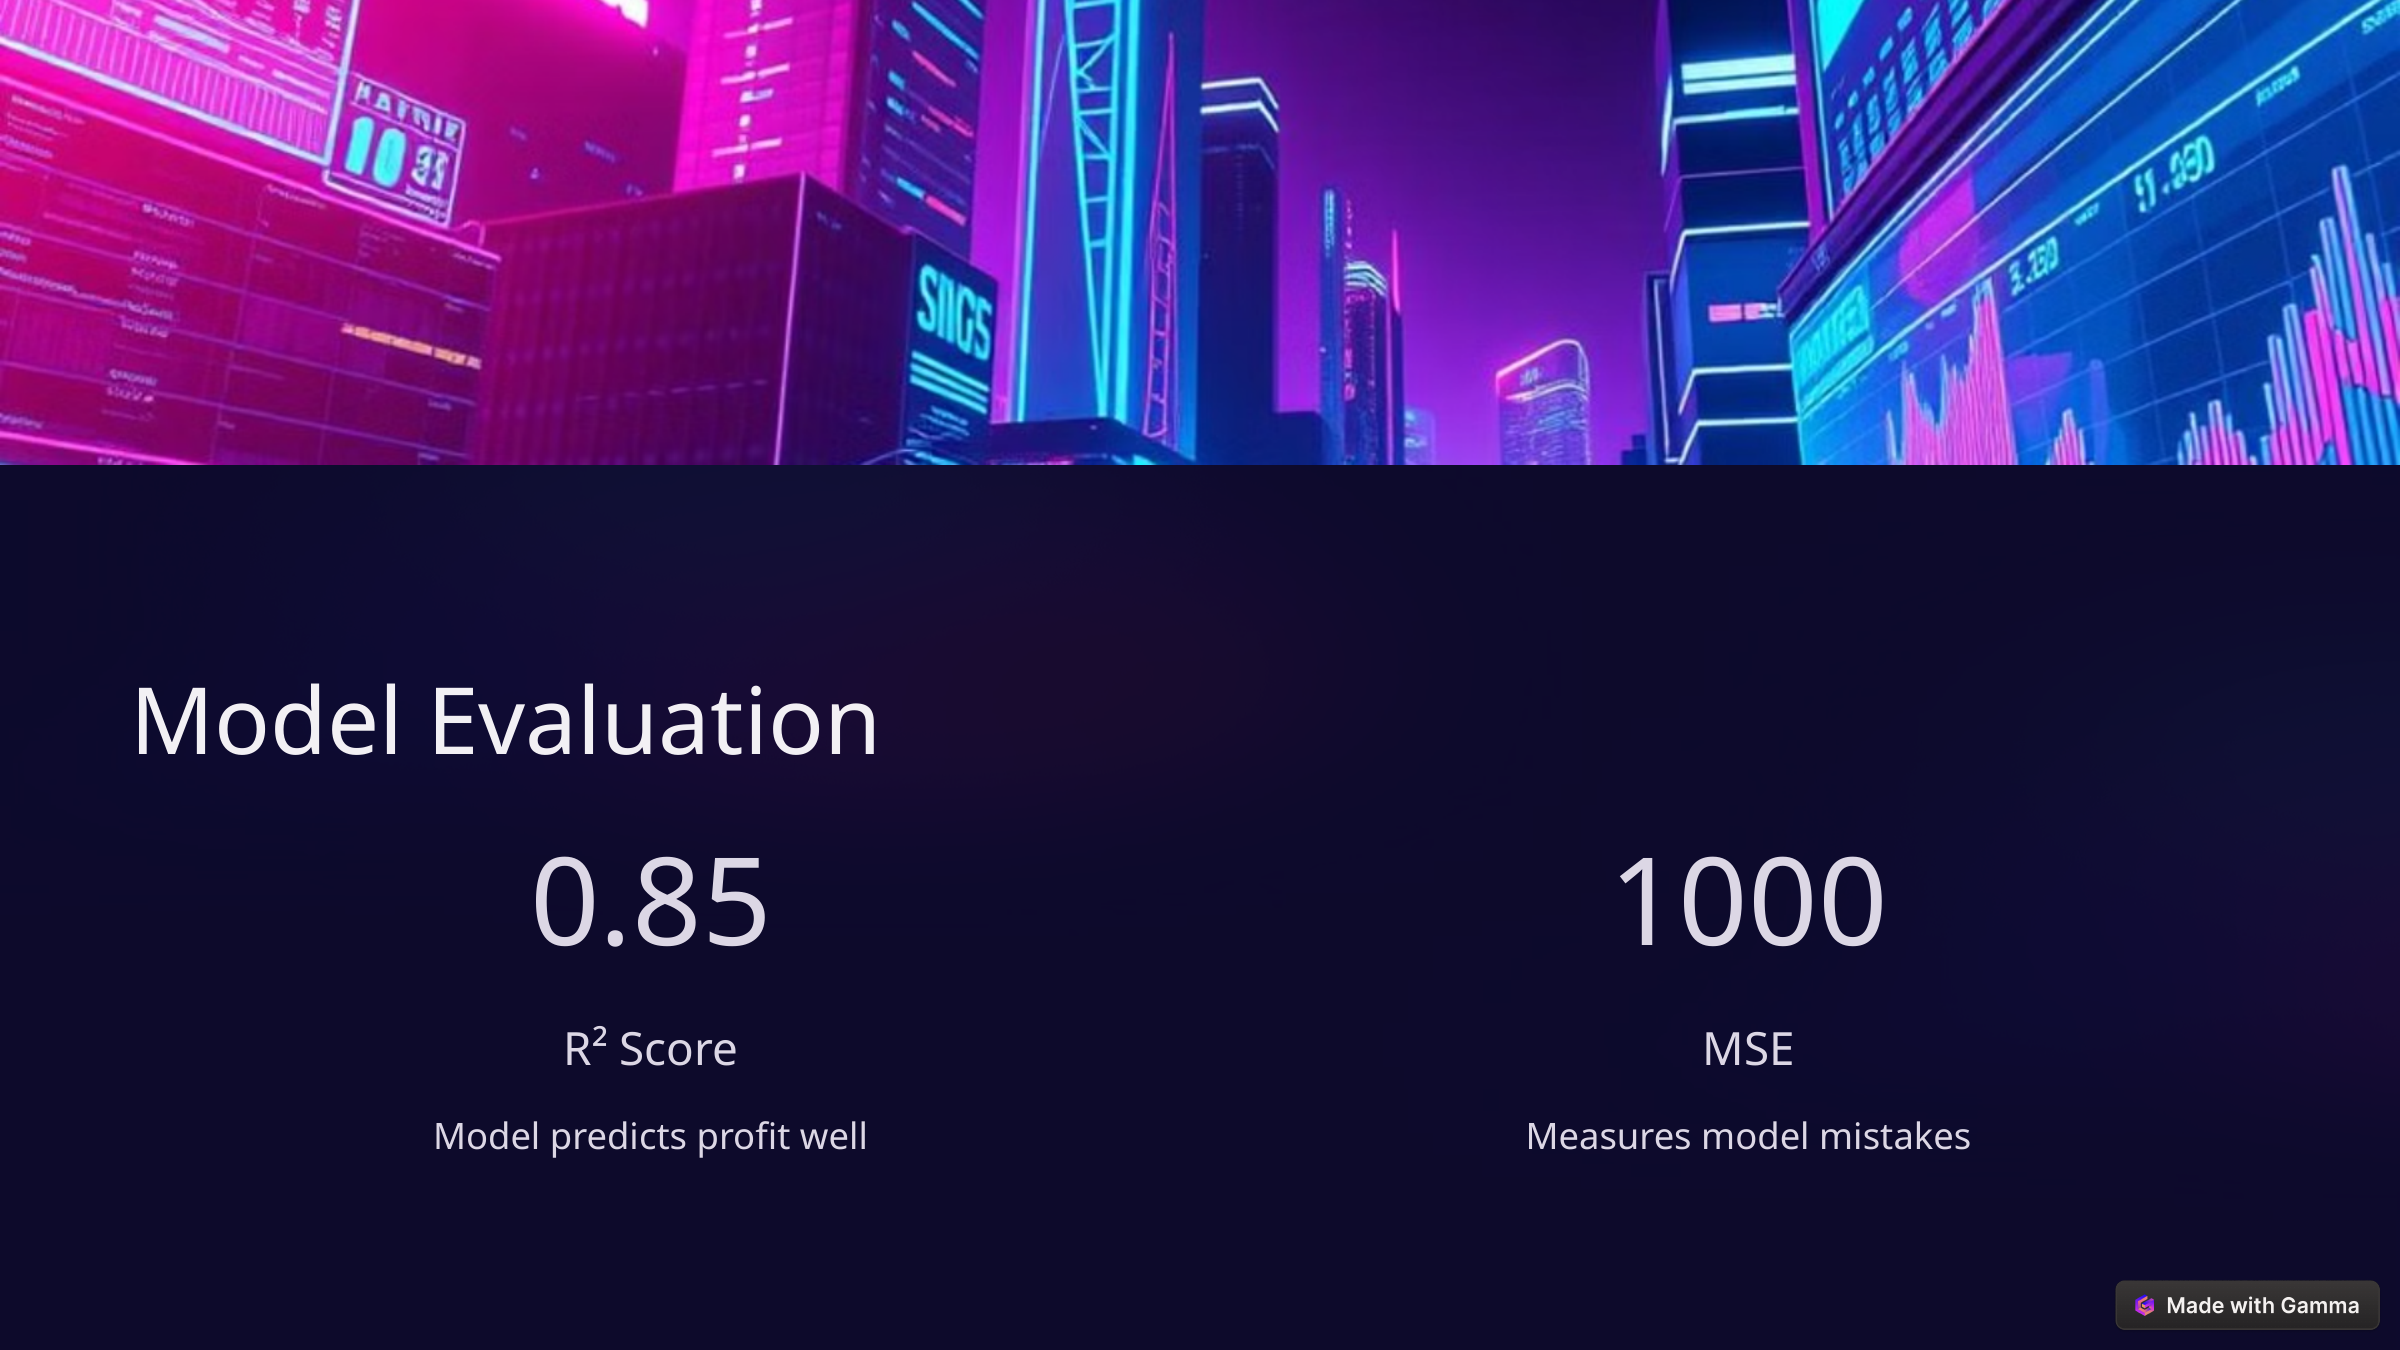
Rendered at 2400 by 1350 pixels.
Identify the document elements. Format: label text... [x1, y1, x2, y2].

text_box Model predicts profit well [130, 1097, 1172, 1158]
picture [0, 0, 2400, 466]
text_box Measures model mistakes [1227, 1097, 2270, 1158]
text_box 0.85 [130, 848, 1172, 971]
text_box 1000 [1227, 848, 2270, 971]
text_box R² Score [418, 1017, 884, 1076]
picture [2106, 1271, 2389, 1339]
text_box MSE [1516, 1017, 1982, 1076]
text_box Model Evaluation [130, 657, 1061, 774]
